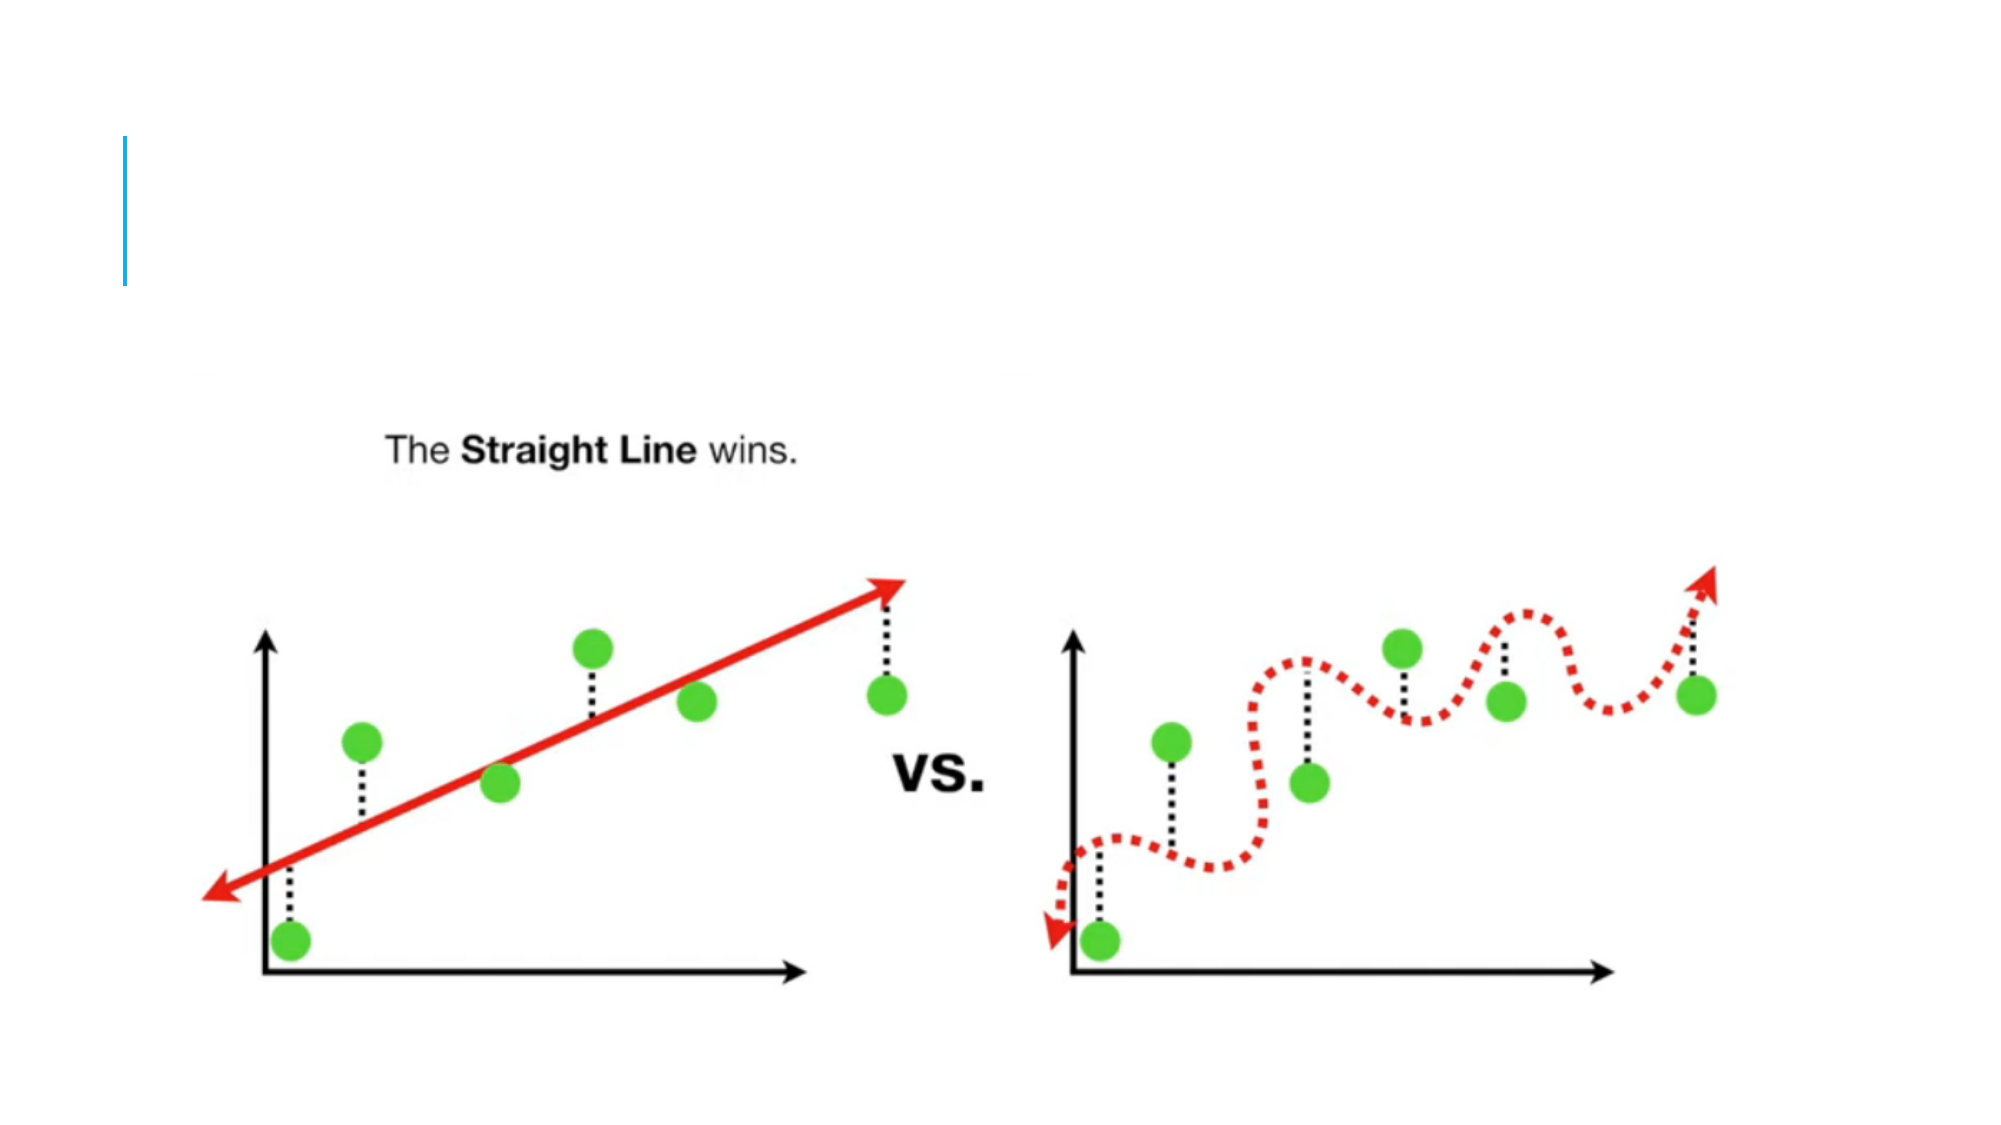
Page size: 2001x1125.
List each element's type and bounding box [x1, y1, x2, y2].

list [193, 374, 1737, 1036]
